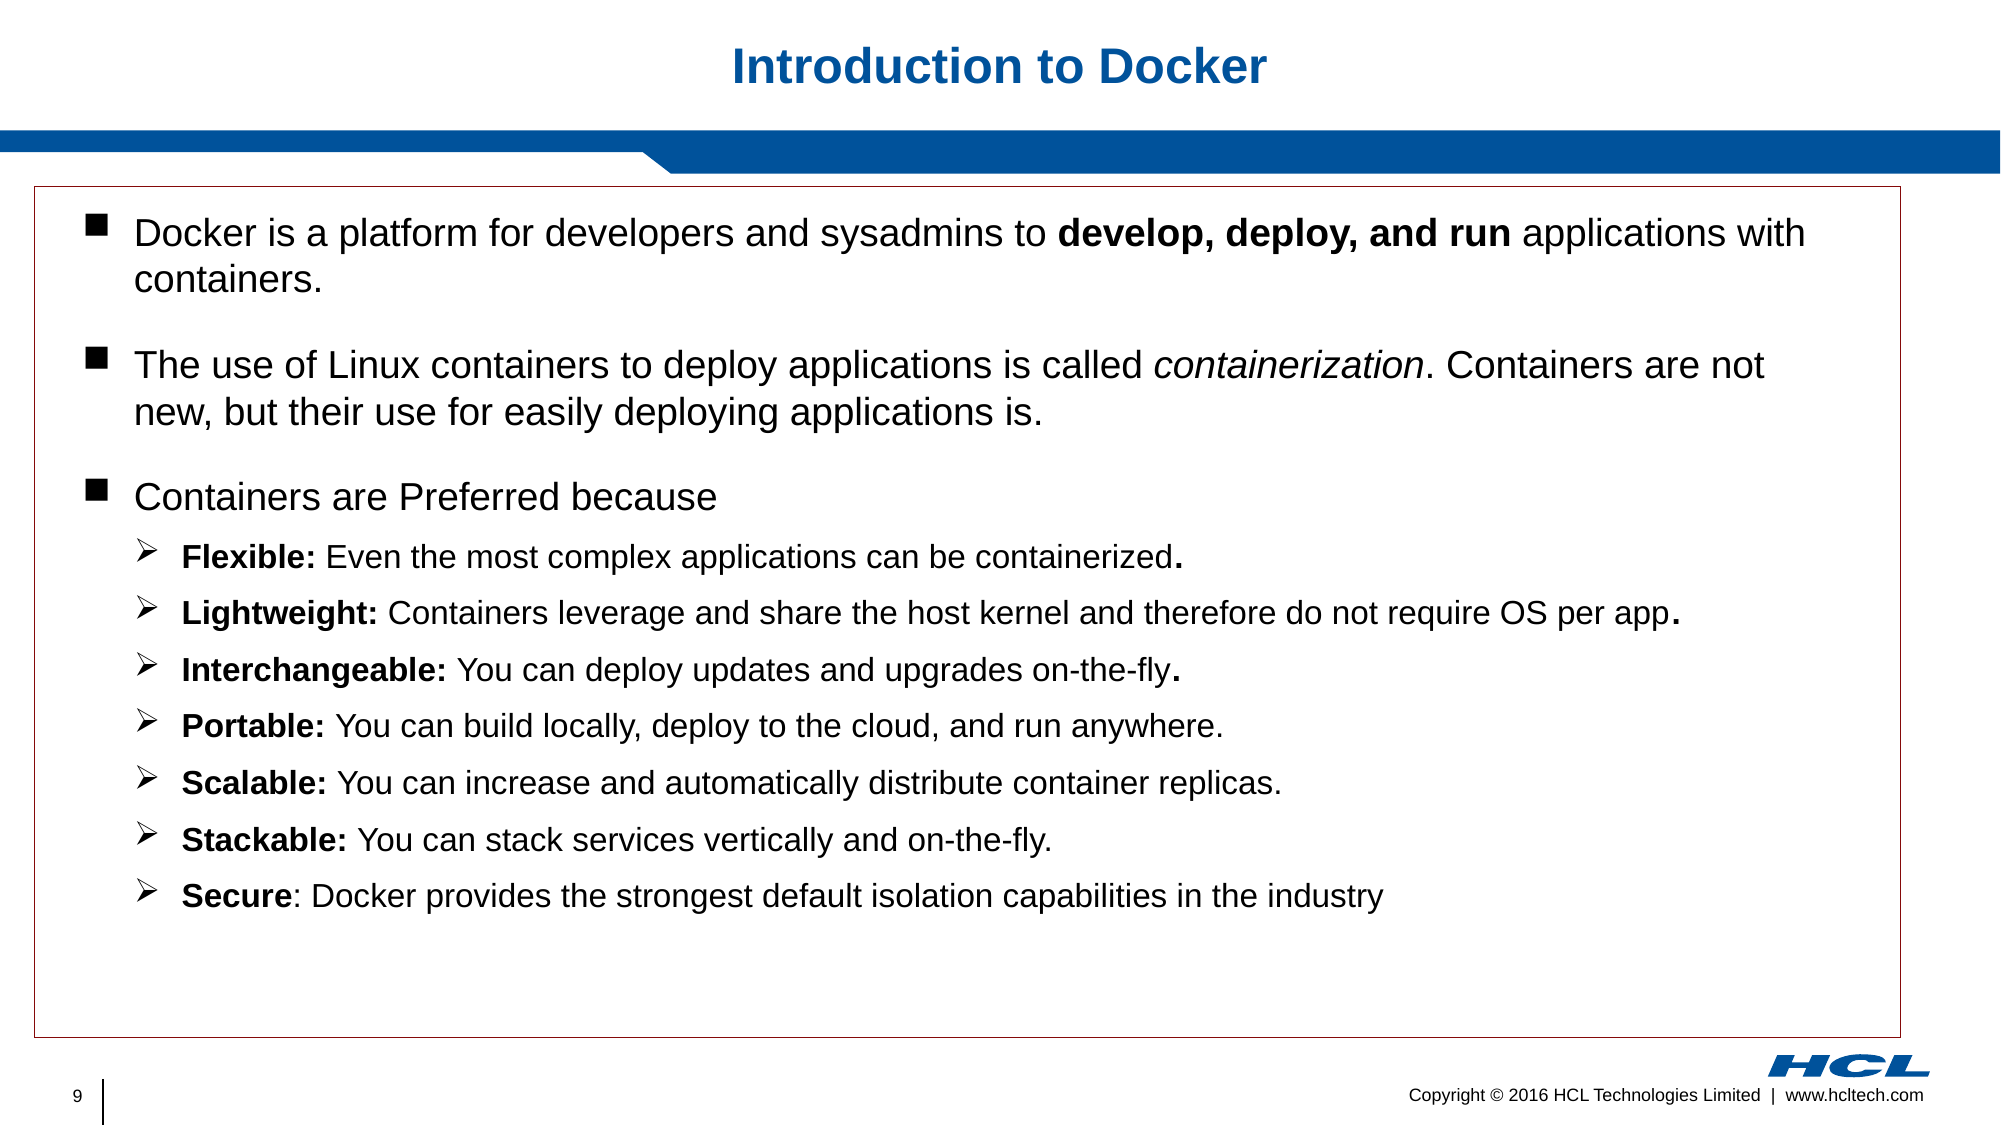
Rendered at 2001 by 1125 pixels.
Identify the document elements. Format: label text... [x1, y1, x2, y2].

title Introduction to Docker [66, 2, 1934, 126]
text_box [34, 186, 1901, 1038]
